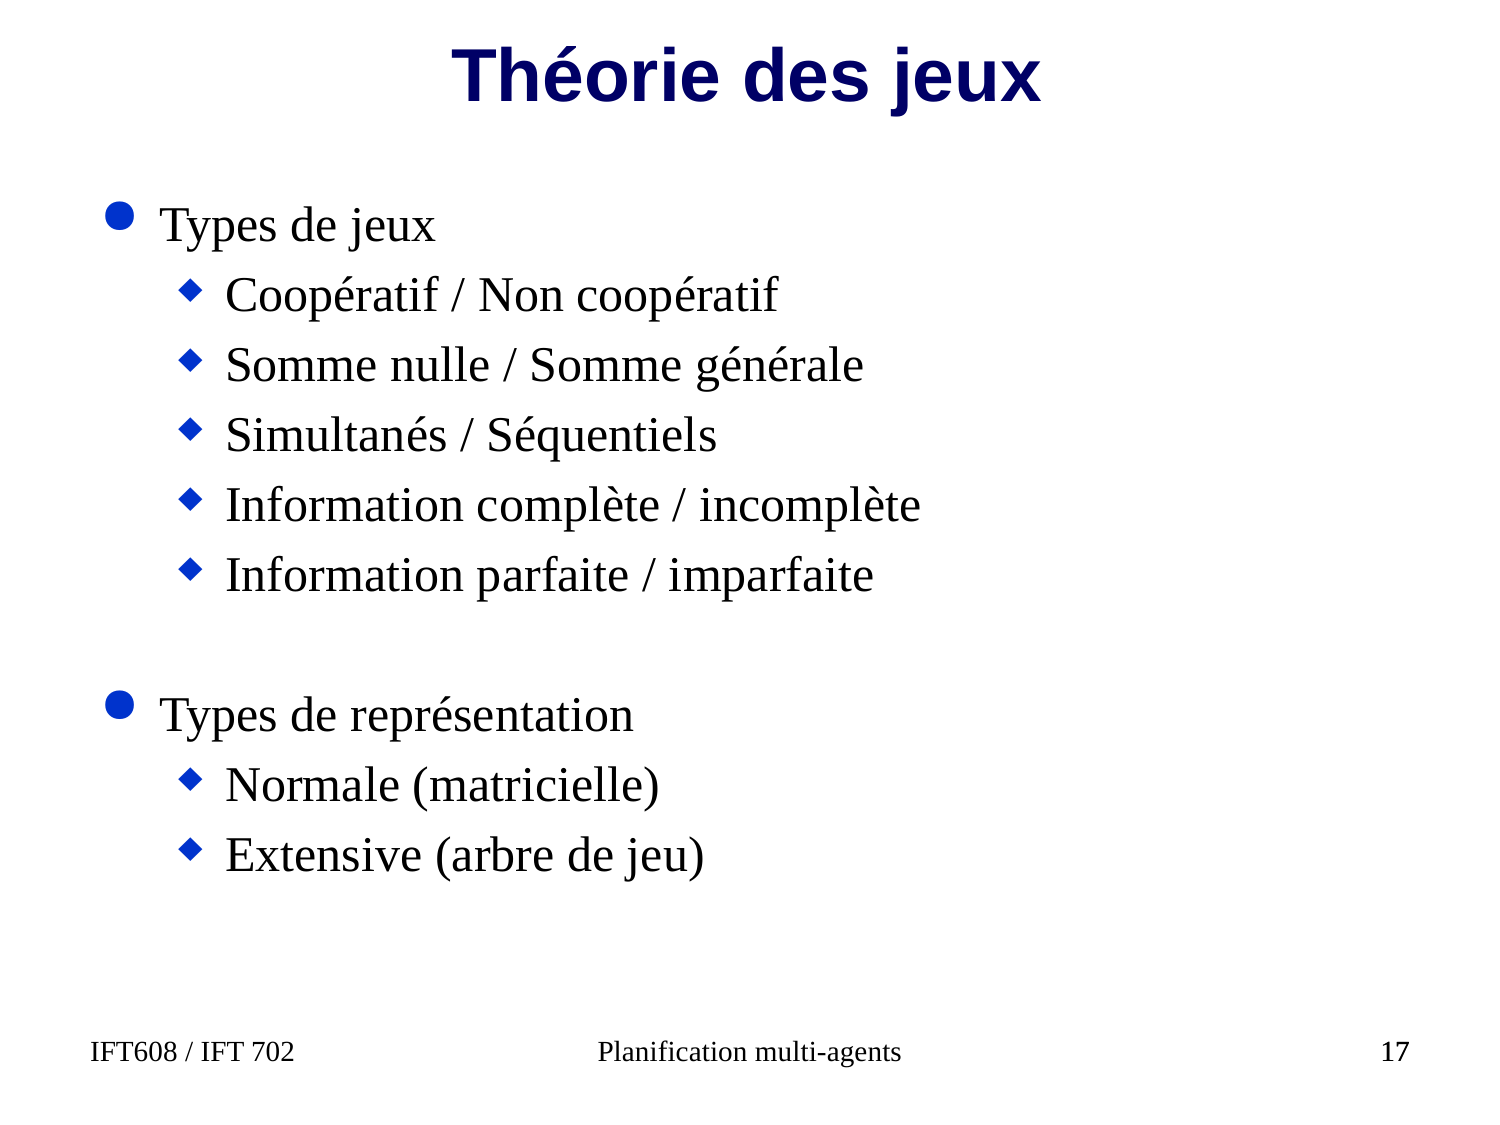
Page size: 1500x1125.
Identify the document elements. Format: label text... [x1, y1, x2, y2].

title Théorie des jeux [176, 0, 1318, 124]
footer Planification multi-agents [512, 1024, 988, 1103]
slide_number 17 [1074, 1024, 1426, 1103]
list Types de jeux Coopératif / Non coopératif Somme nulle / Somme générale Simultanés / Séquentiels Information complète / incomplète Information parfaite / imparfaite Types de représentation Normale (matricielle) Extensive (arbre de jeu) [88, 184, 1347, 1025]
slide_number IFT608 / IFT 702 [74, 1024, 426, 1103]
